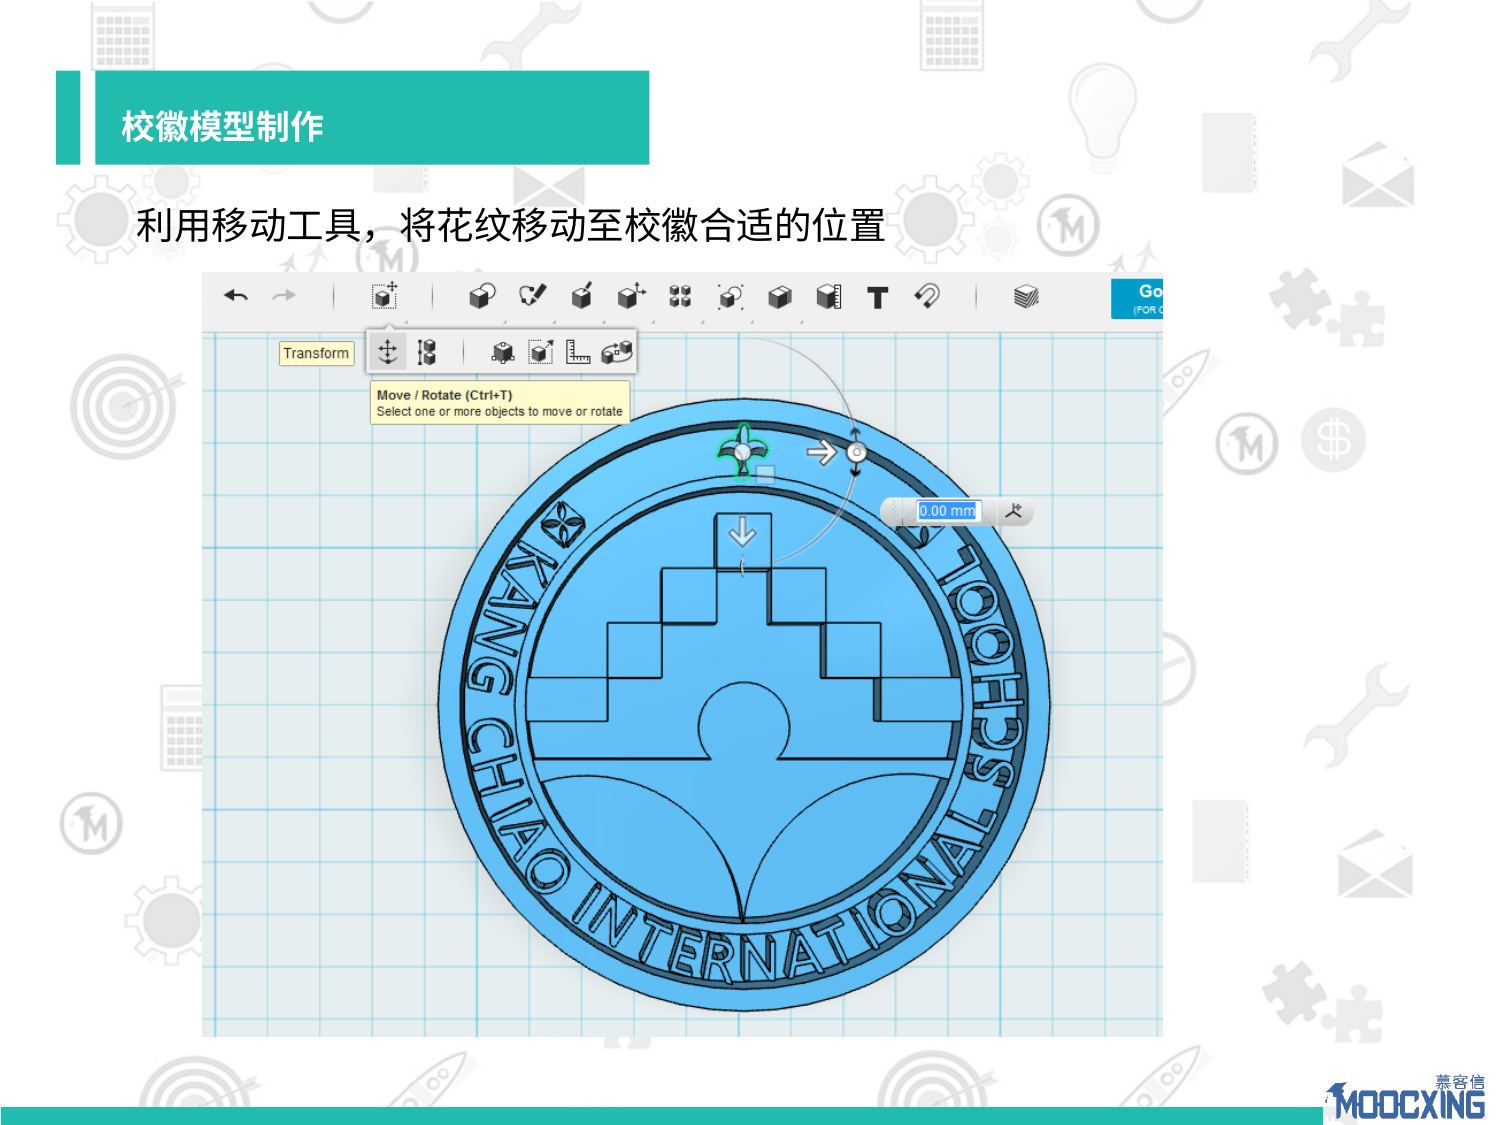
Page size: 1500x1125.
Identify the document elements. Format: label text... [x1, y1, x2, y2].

picture [0, 0, 1500, 1125]
text_box 利用移动工具，将花纹移动至校徽合适的位置 [122, 194, 1500, 255]
title 校徽模型制作 [106, 102, 858, 195]
